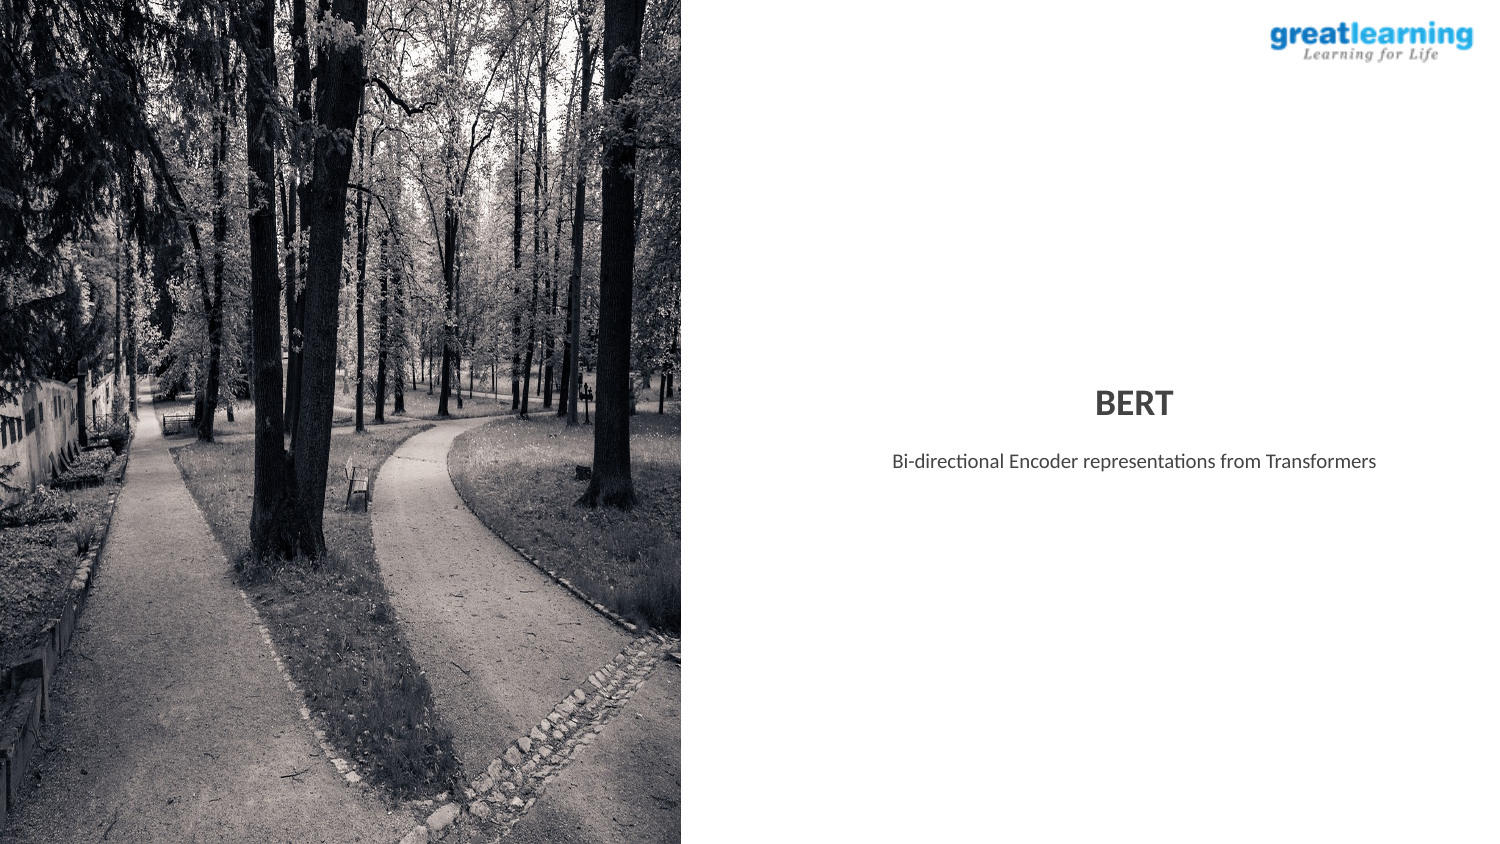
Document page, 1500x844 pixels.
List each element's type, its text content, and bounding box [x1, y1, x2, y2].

picture [1270, 20, 1474, 63]
text_box BERT Bi-directional Encoder representations from Transformers [768, 333, 1500, 511]
picture [0, 0, 682, 844]
